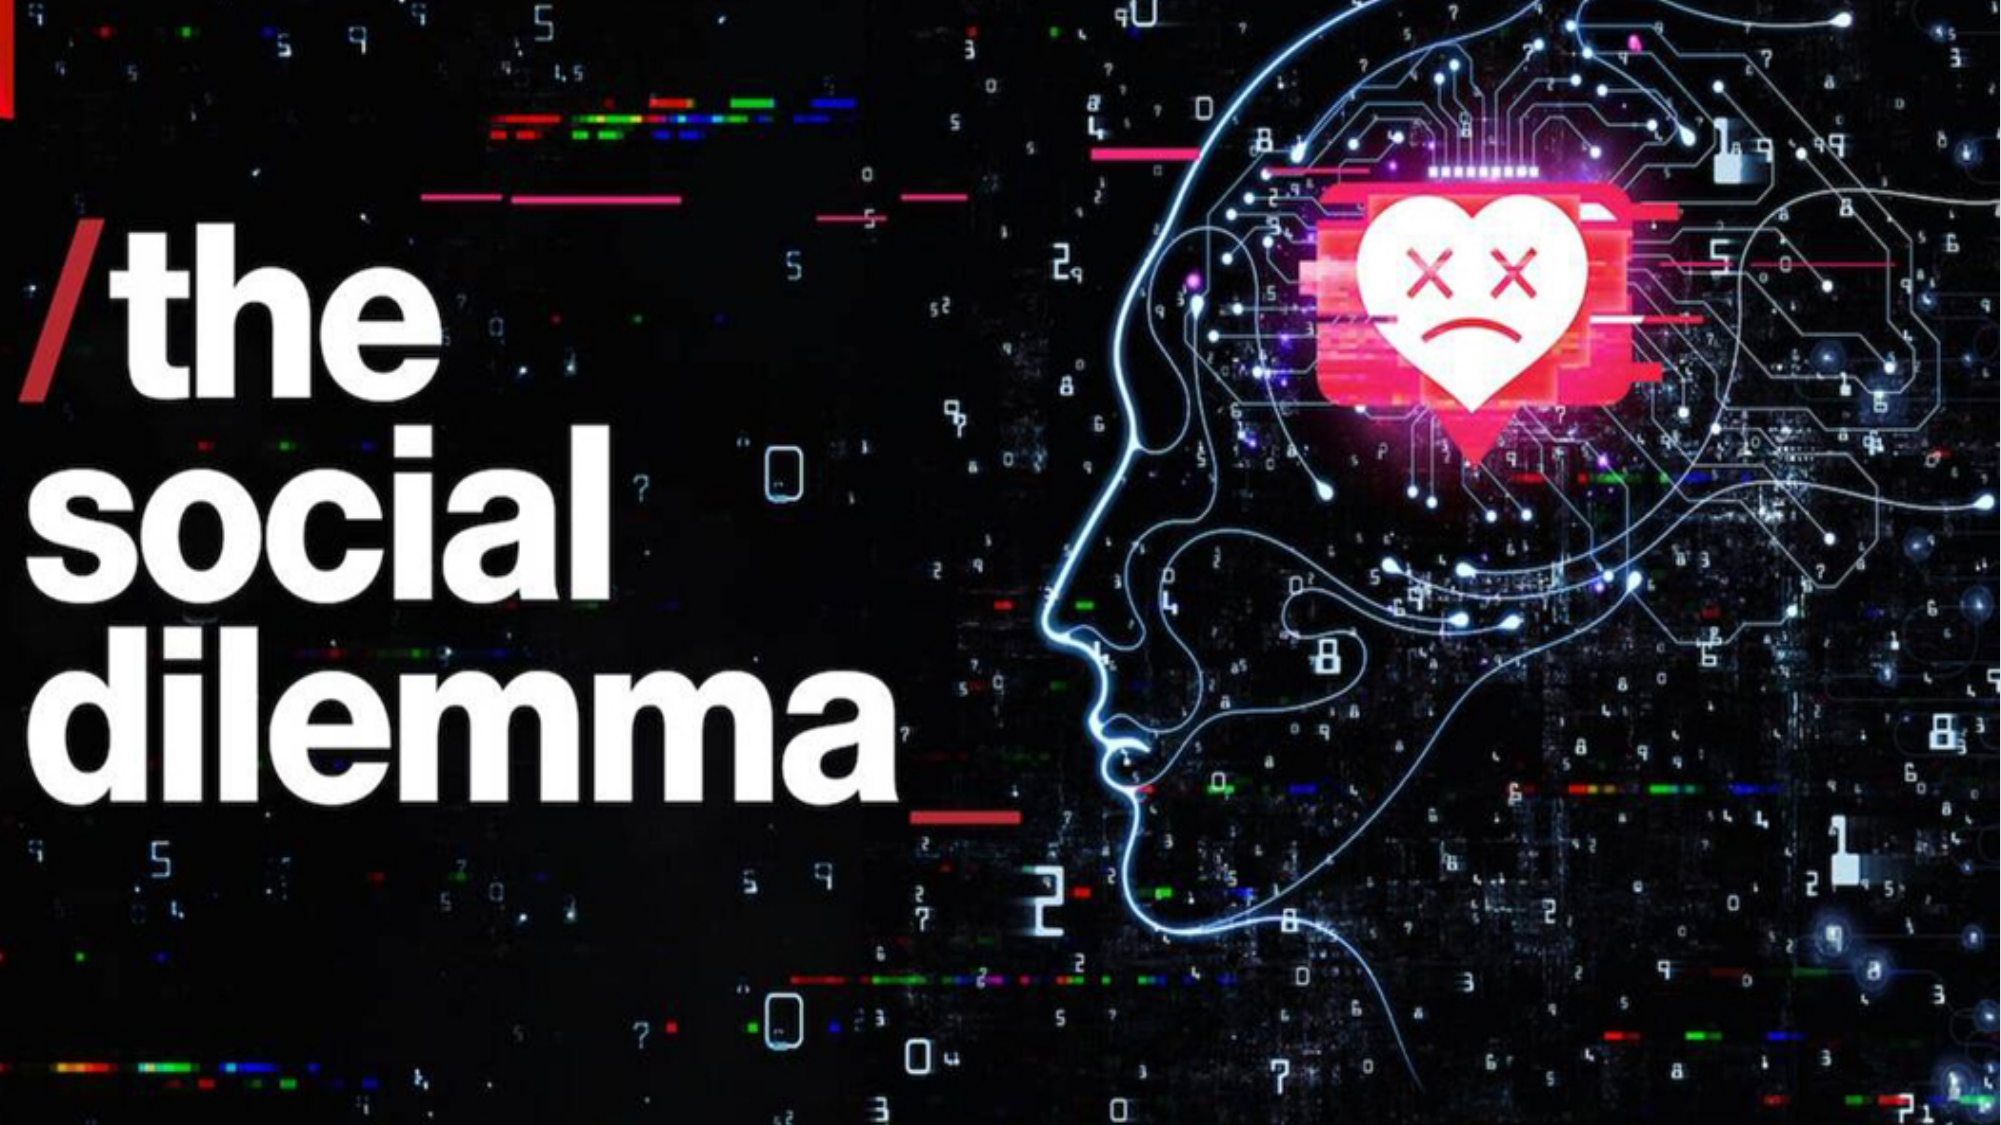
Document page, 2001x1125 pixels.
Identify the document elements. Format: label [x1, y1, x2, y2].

list [0, 0, 2000, 1125]
